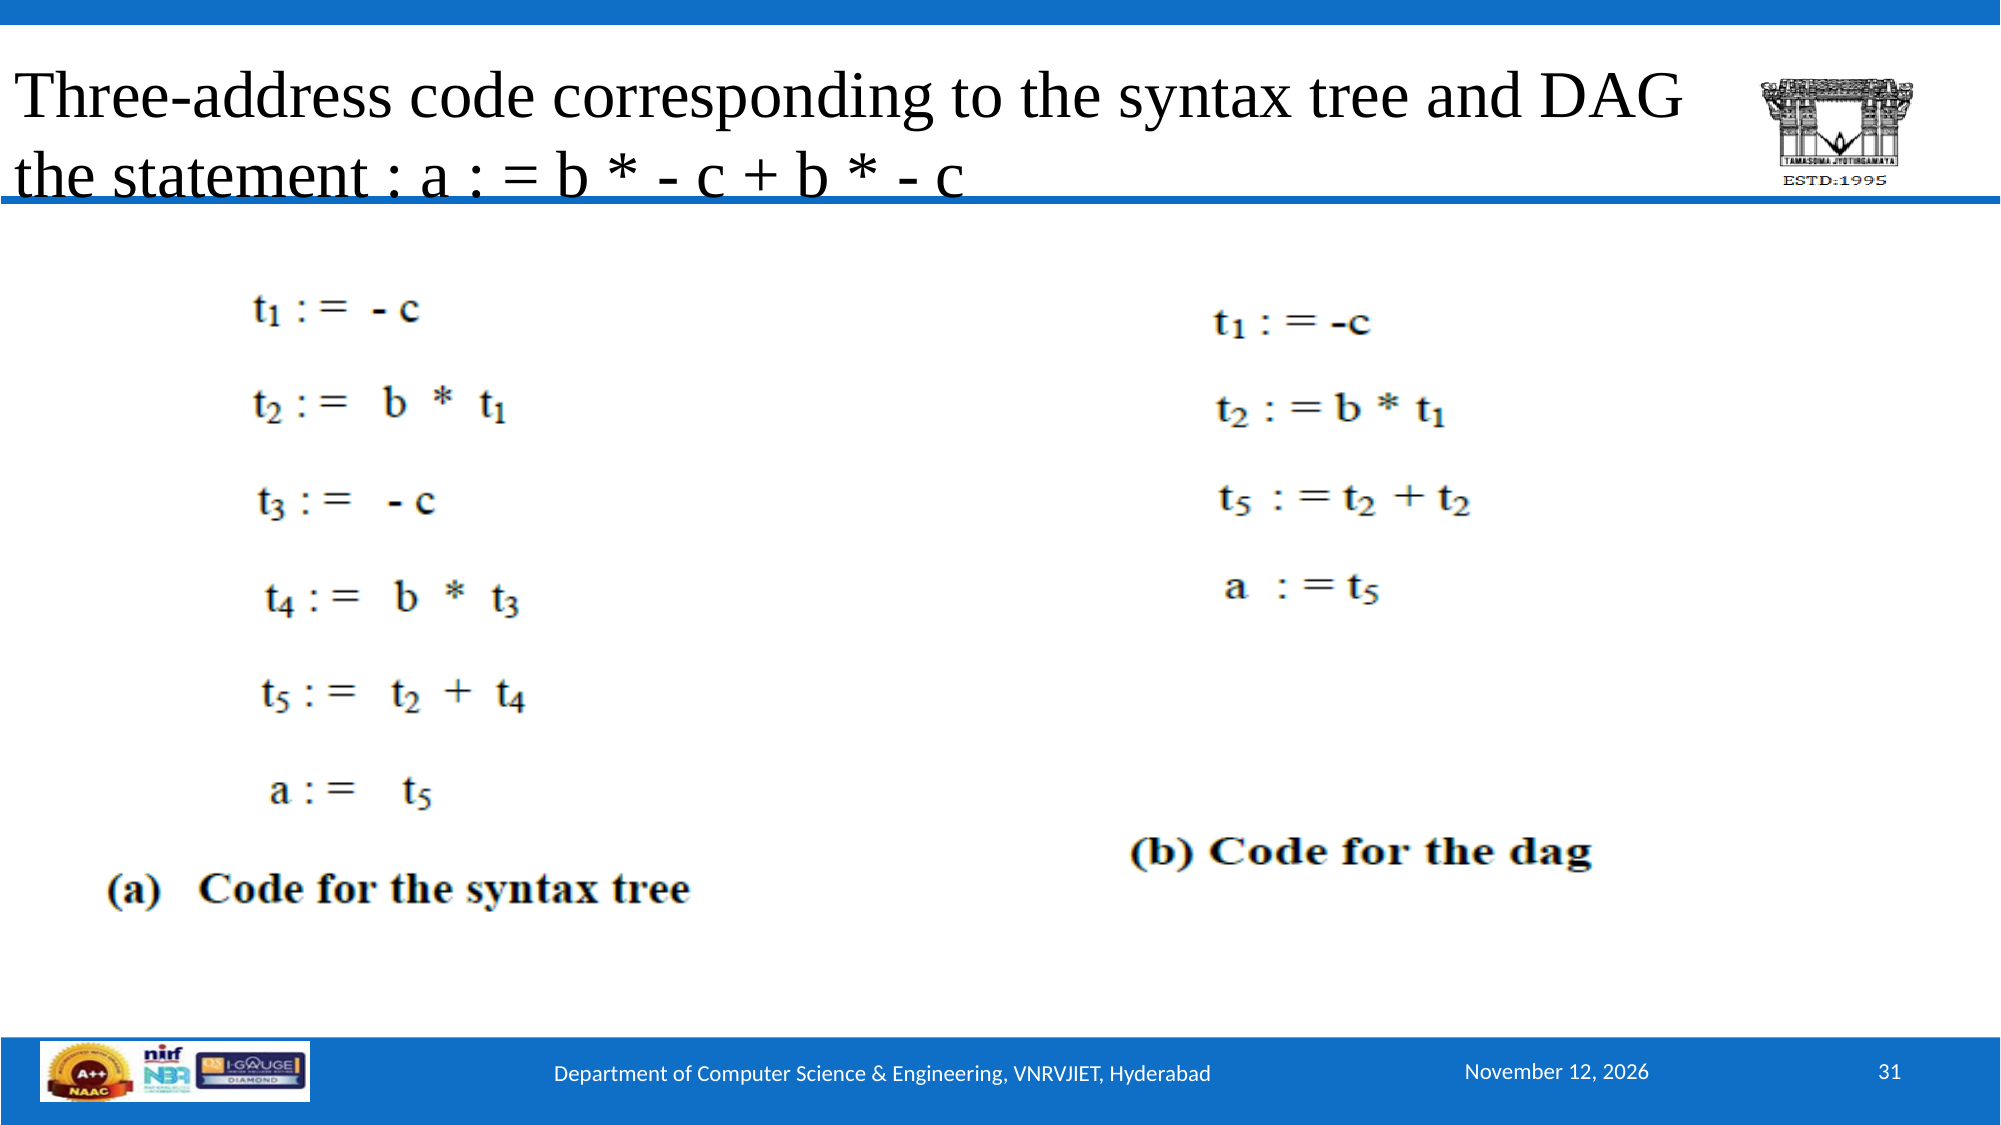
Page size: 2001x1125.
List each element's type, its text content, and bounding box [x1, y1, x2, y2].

picture [12, 255, 726, 951]
slide_number 31 [1749, 1040, 1917, 1100]
footer Department of Computer Science & Engineering, VNRVJIET, Hyderabad [333, 1041, 1434, 1102]
picture [1750, 70, 1934, 194]
picture [1124, 287, 1776, 888]
text_box Three-address code corresponding to the syntax tree and DAG the statement : a : = b * - c + b * - c [0, 43, 1750, 219]
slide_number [1449, 1040, 1734, 1100]
picture [40, 1041, 310, 1102]
